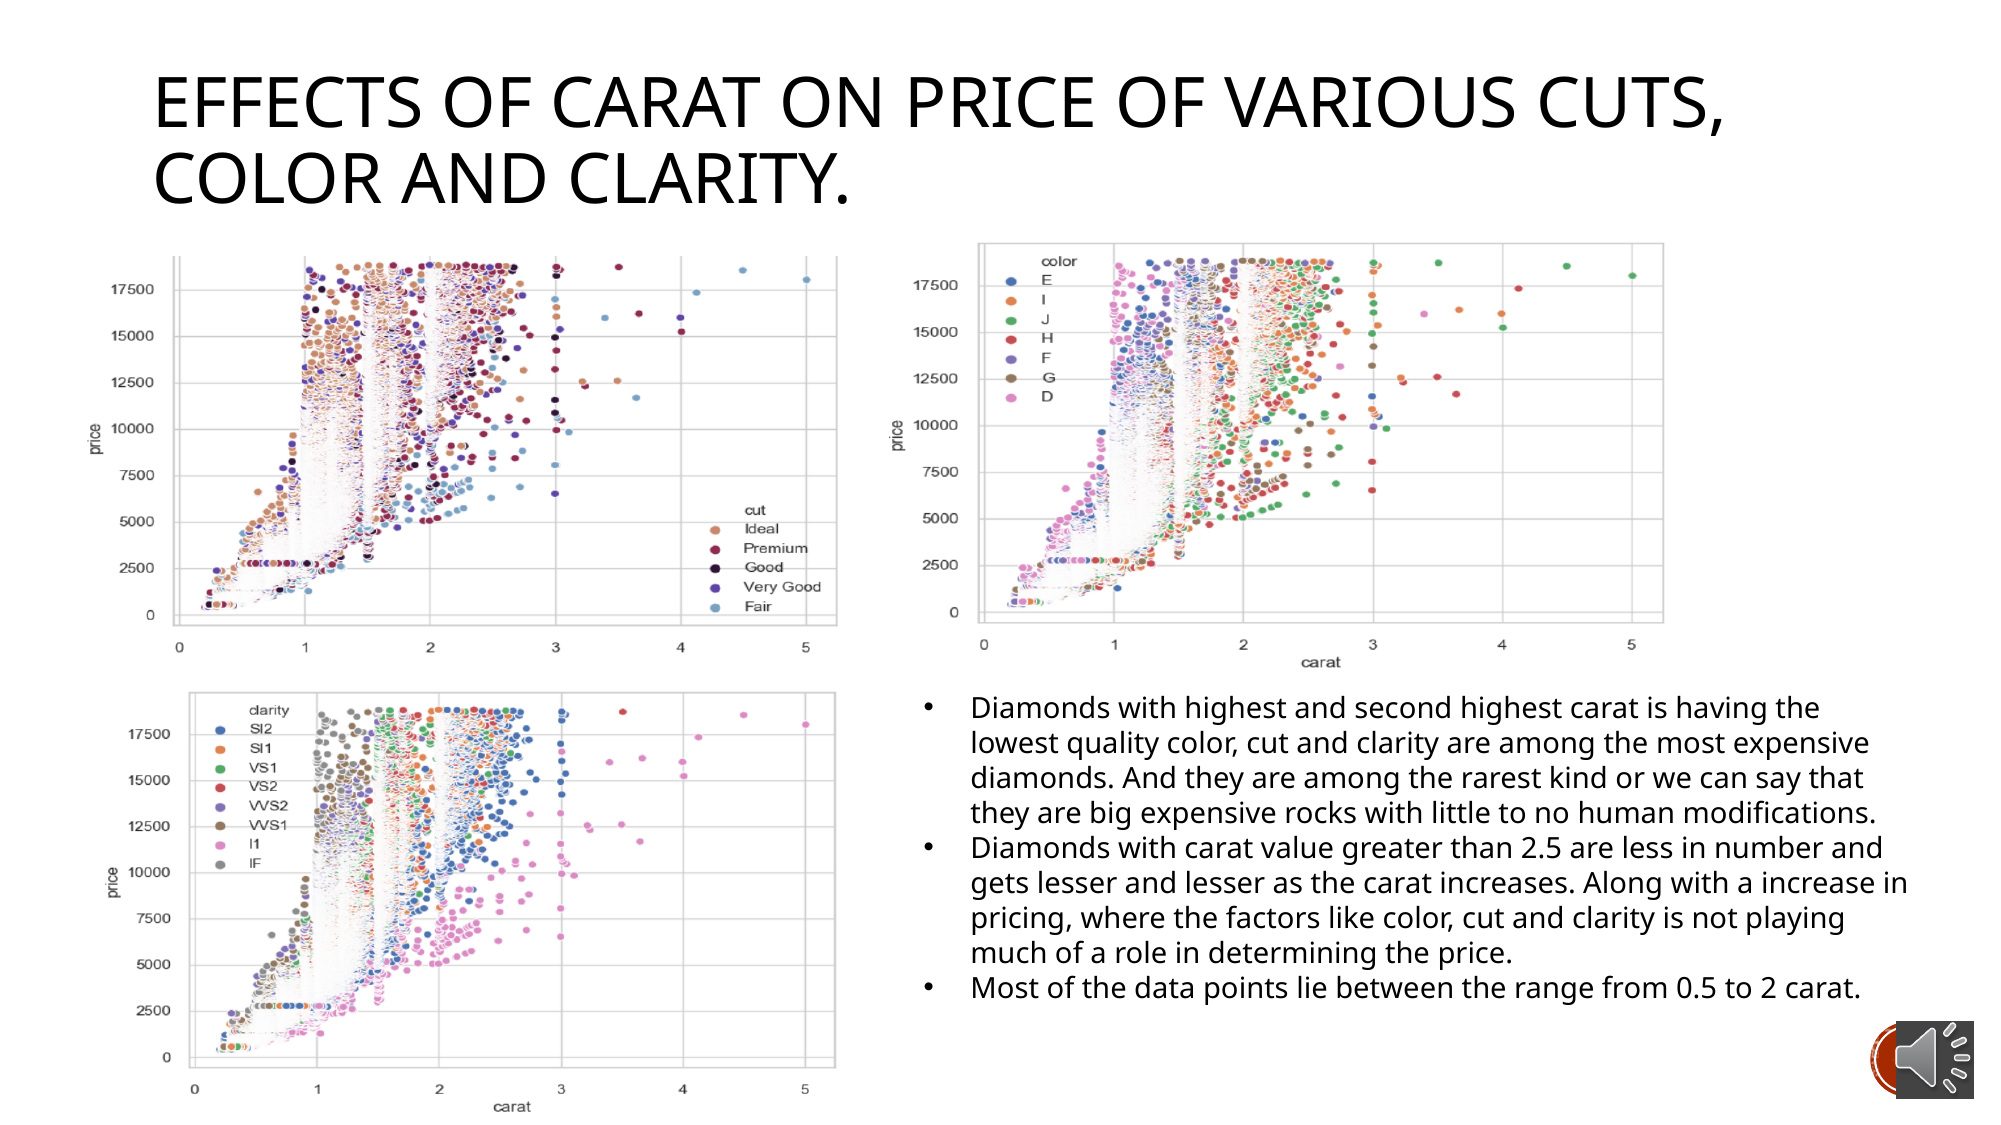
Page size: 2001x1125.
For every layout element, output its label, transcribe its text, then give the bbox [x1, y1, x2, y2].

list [80, 259, 864, 656]
picture [1895, 1020, 1975, 1100]
text_box Diamonds with highest and second highest carat is having the lowest quality color, cut and clarity are among the most expensive diamonds. And they are among the rarest kind or we can say that they are big expensive rocks with little to no human modifications. Diamonds with carat value greater than 2.5 are less in number and gets lesser and lesser as the carat increases. Along with a increase in pricing, where the factors like color, cut and clarity is not playing much of a role in determining the price. Most of the data points lie between the range from 0.5 to 2 carat. [908, 681, 1927, 1012]
title Effects of carat on price of various cuts, color and clarity. [137, 59, 1863, 226]
picture [77, 256, 867, 657]
picture [889, 236, 1678, 678]
picture [86, 681, 847, 1123]
